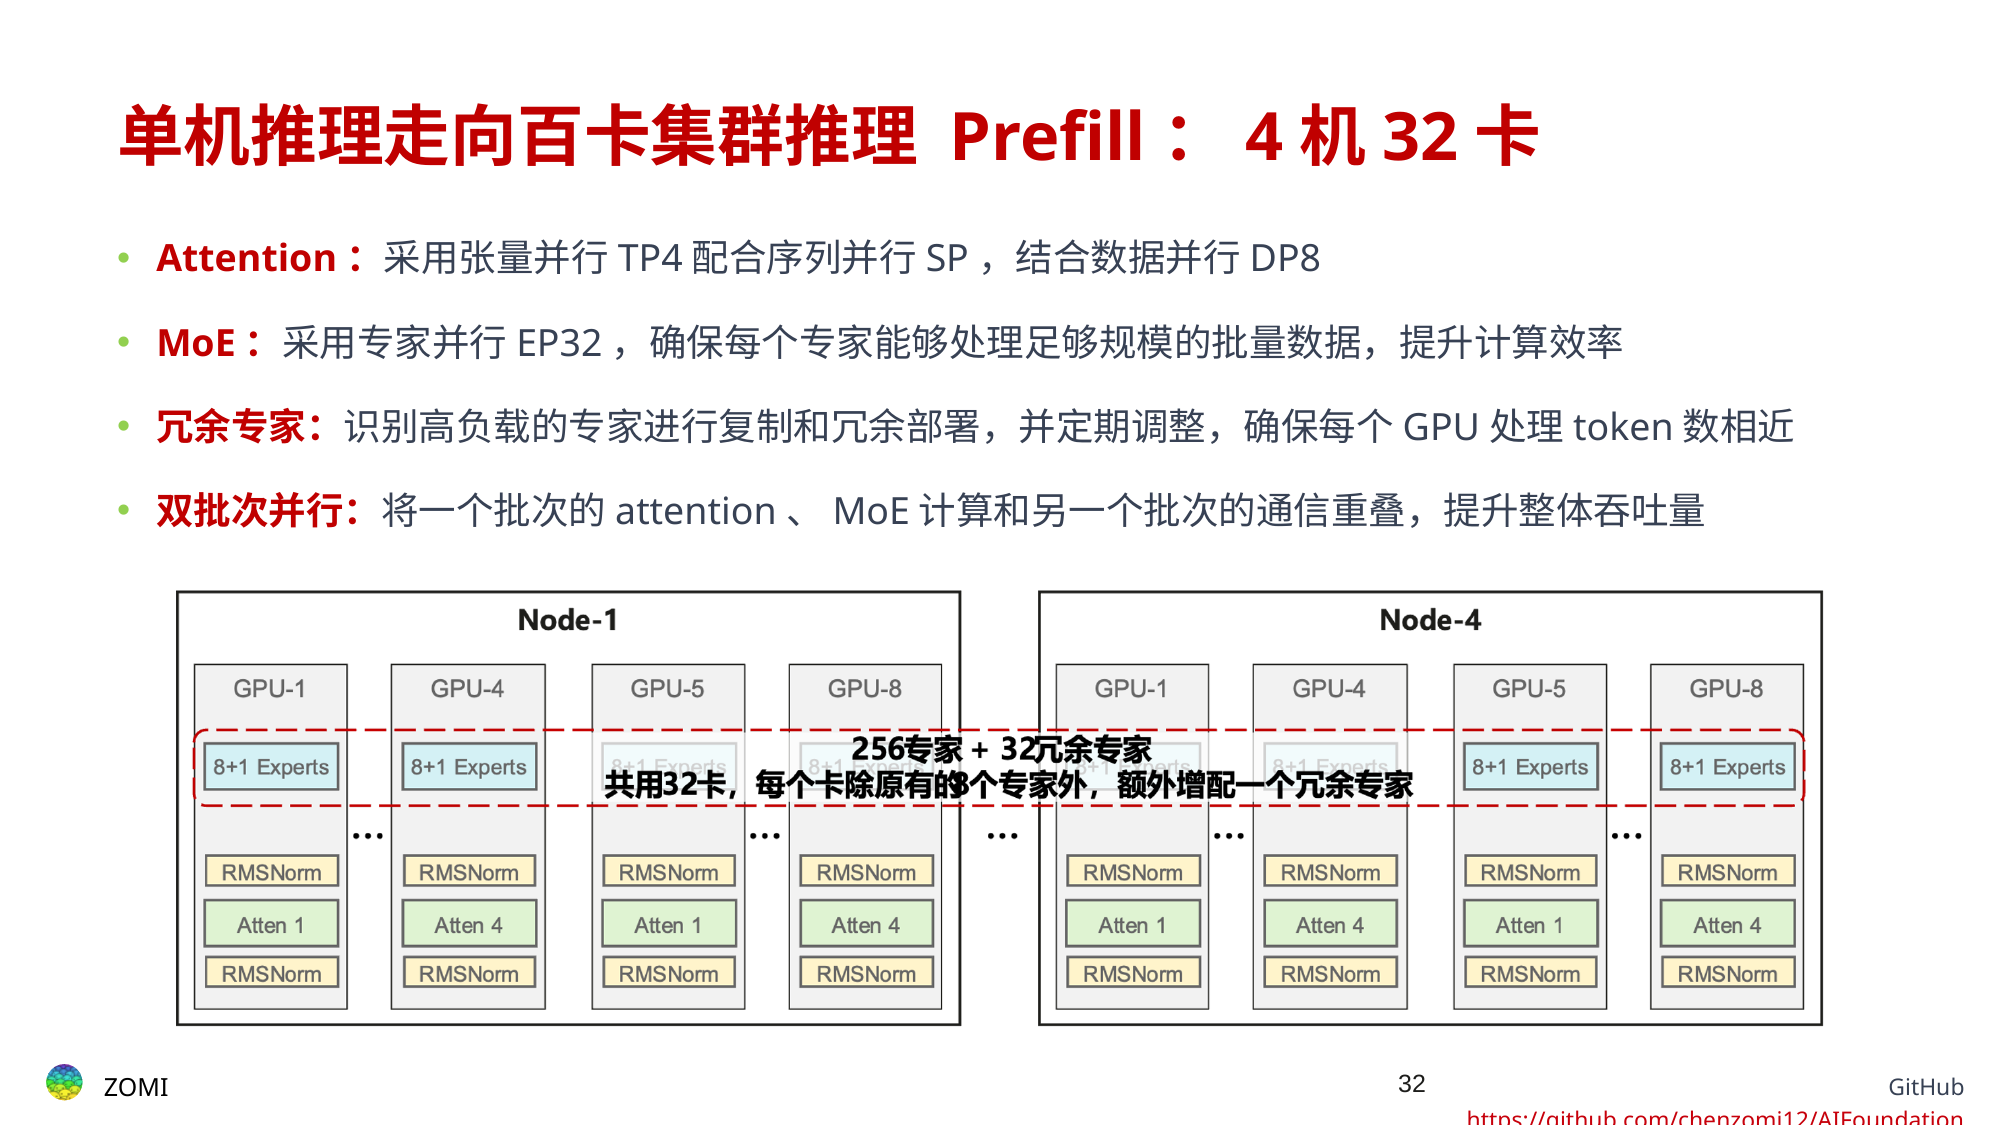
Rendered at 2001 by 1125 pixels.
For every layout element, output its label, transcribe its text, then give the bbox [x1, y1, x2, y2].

list Attention：采用张量并行TP4配合序列并行SP，结合数据并行DP8 MoE：采用专家并行EP32，确保每个专家能够处理足够规模的批量数据，提升计算效率 冗余专家：识别高负载的专家进行复制和冗余部署，并定期调整，确保每个GPU处理token数相近 双批次并行：将一个批次的attention、MoE计算和另一个批次的通信重叠，提升整体吞吐量 [102, 204, 1901, 1043]
picture [176, 589, 1825, 1027]
picture [47, 1065, 82, 1100]
title 单机推理走向百卡集群推理 Prefill：4机32卡 [102, 85, 1901, 183]
